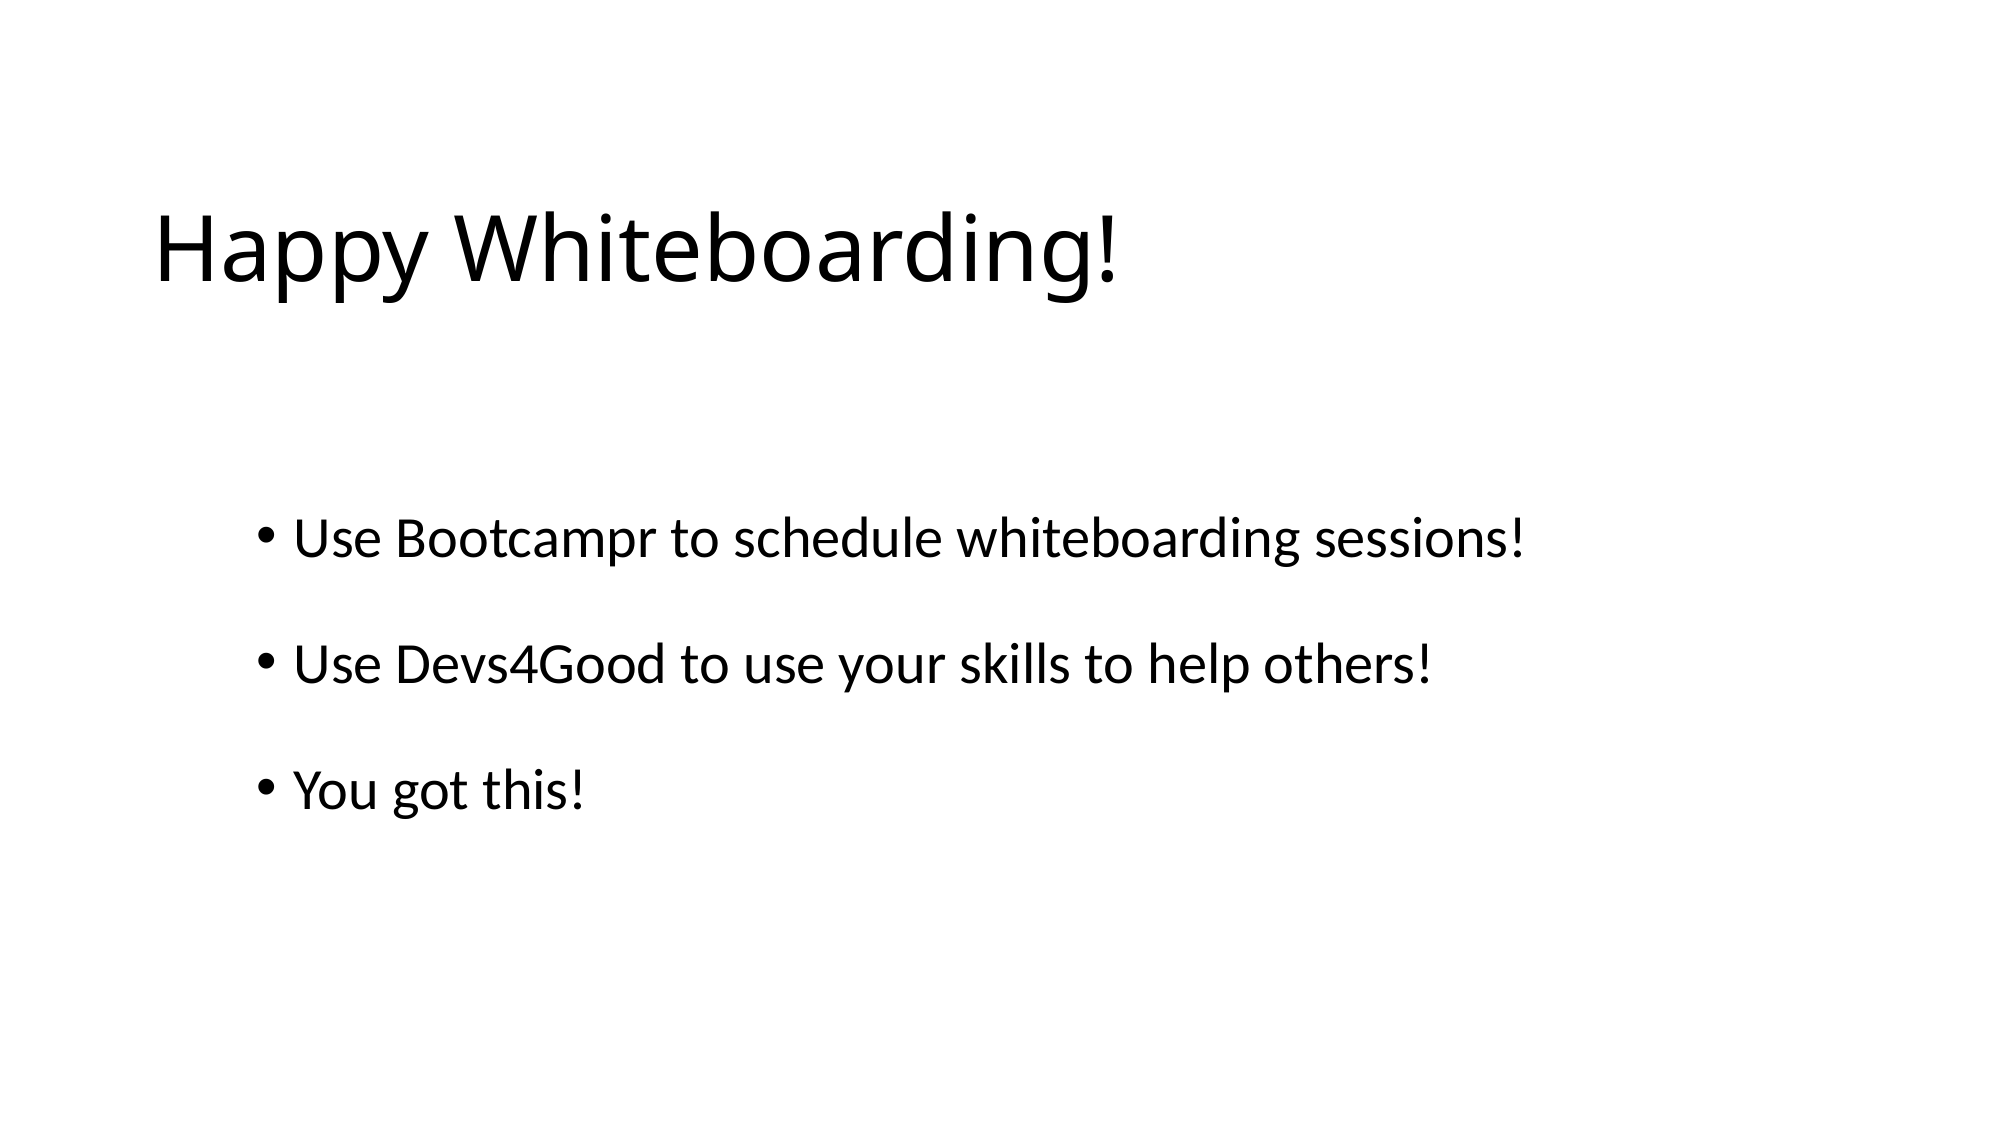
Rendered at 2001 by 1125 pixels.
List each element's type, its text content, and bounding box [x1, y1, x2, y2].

title Happy Whiteboarding! [137, 143, 1863, 361]
list Use Bootcampr to schedule whiteboarding sessions! Use Devs4Good to use your skills to help others! You got this! [241, 456, 1967, 1125]
